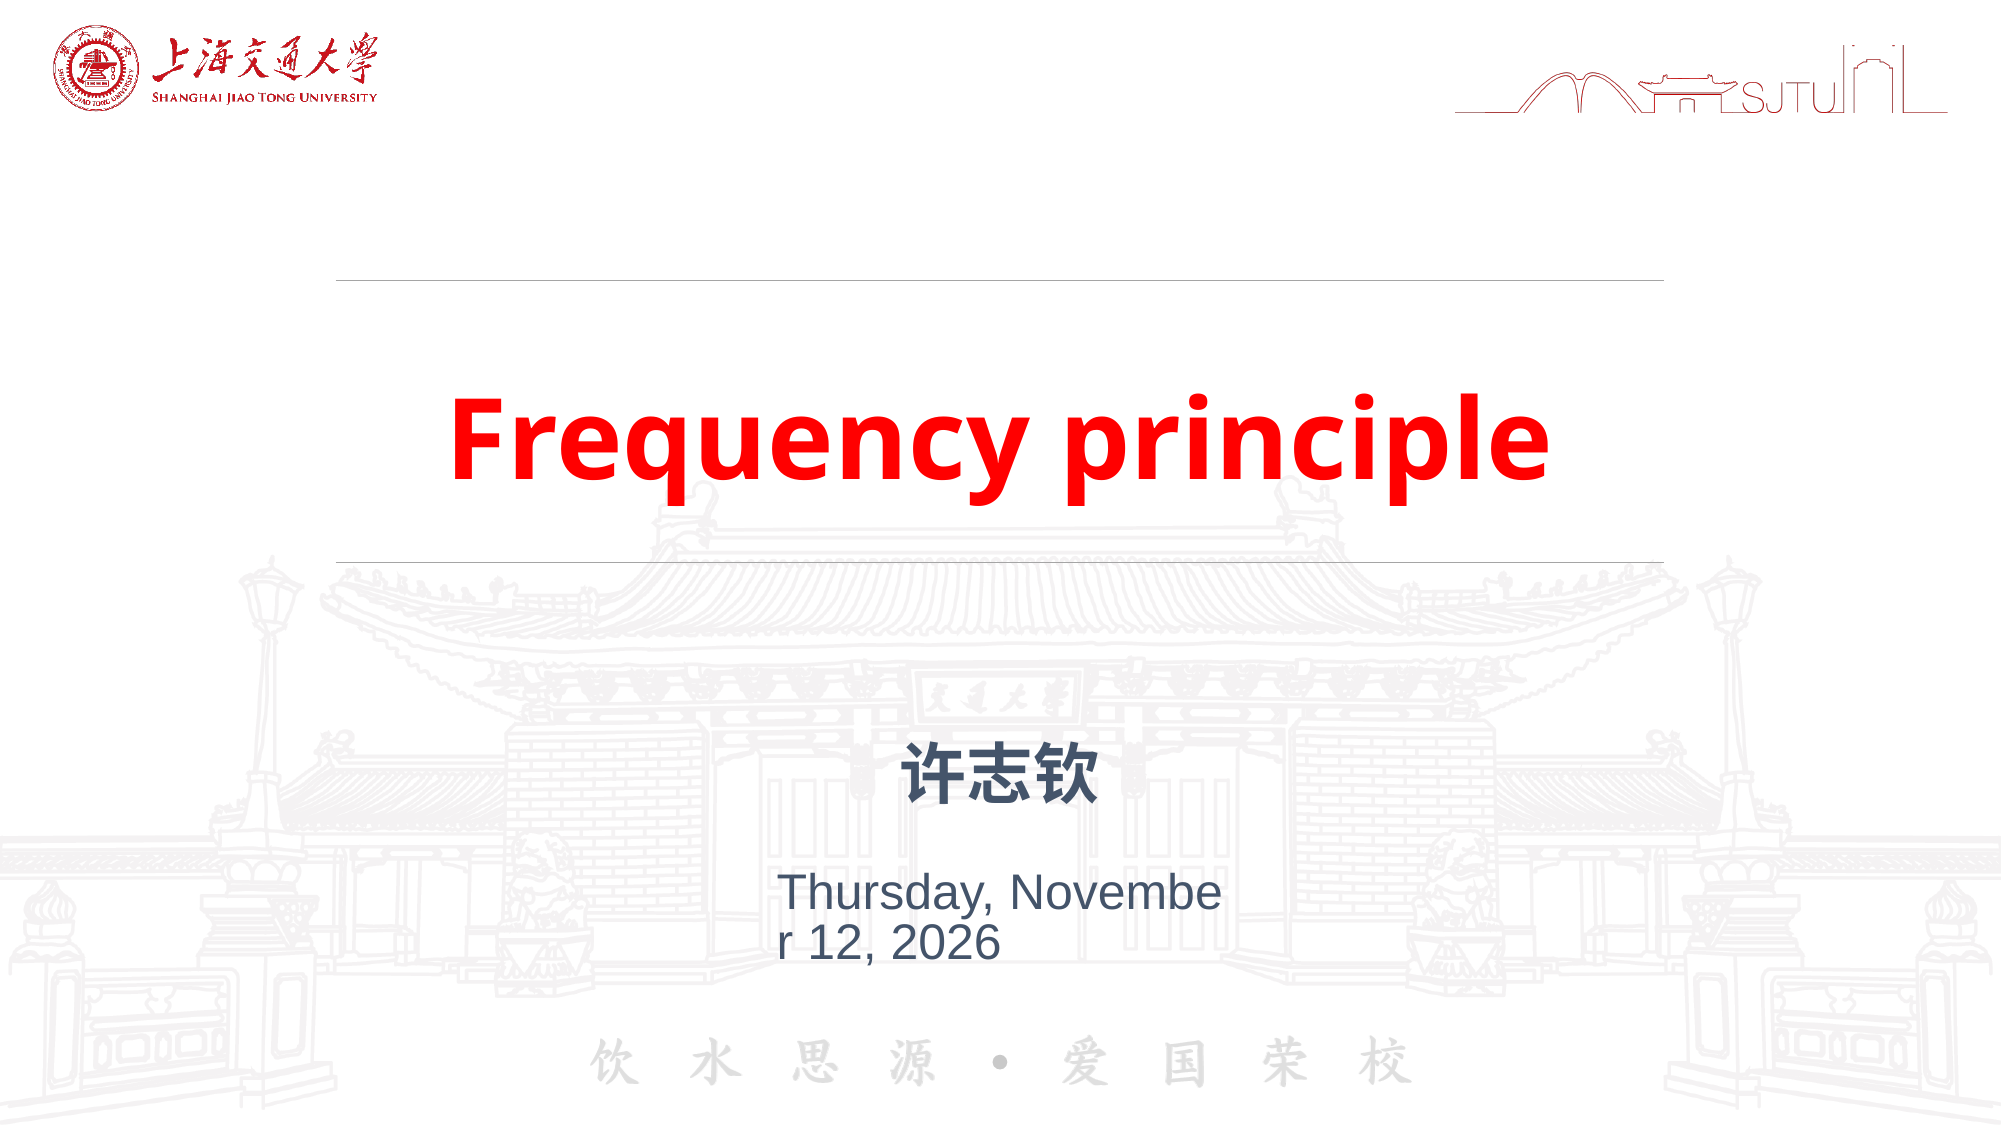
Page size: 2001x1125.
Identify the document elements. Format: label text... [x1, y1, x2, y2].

picture [36, 8, 393, 126]
list 许志钦 [661, 723, 1339, 822]
title Frequency principle [230, 330, 1770, 505]
picture [1455, 45, 1948, 113]
list 2023年10月2日 [761, 852, 1239, 927]
